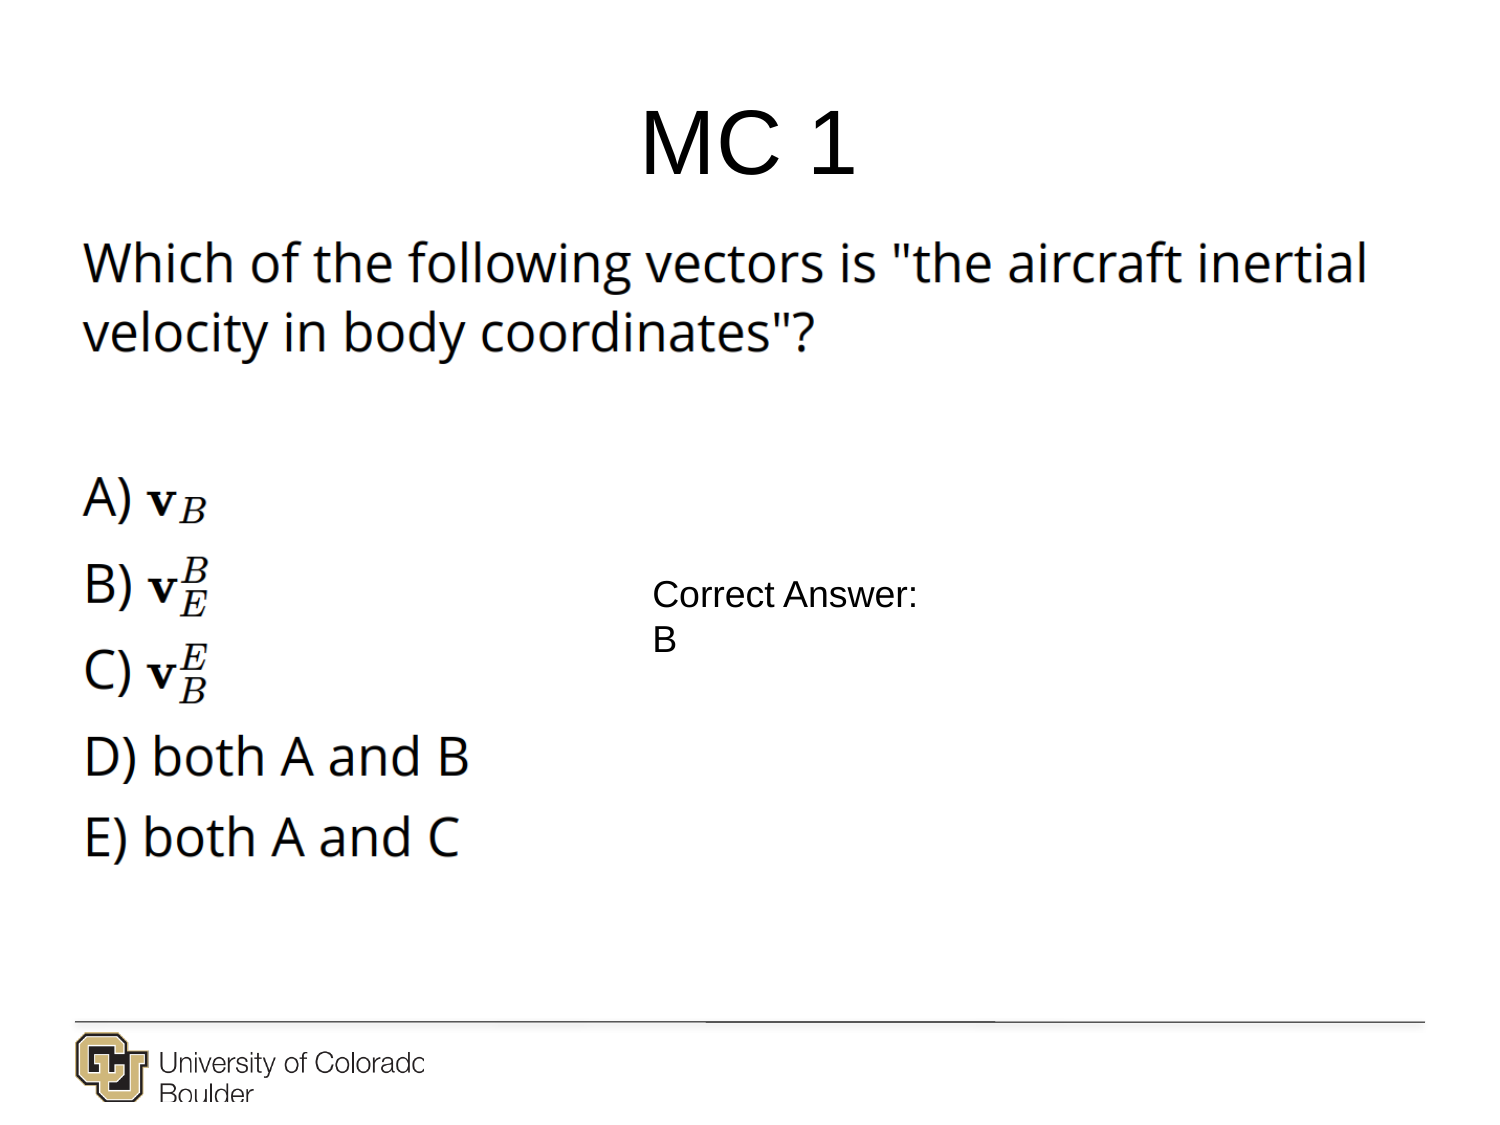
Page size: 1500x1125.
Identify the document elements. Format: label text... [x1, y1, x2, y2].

picture [0, 187, 1500, 938]
title MC 1 [75, 44, 1425, 185]
